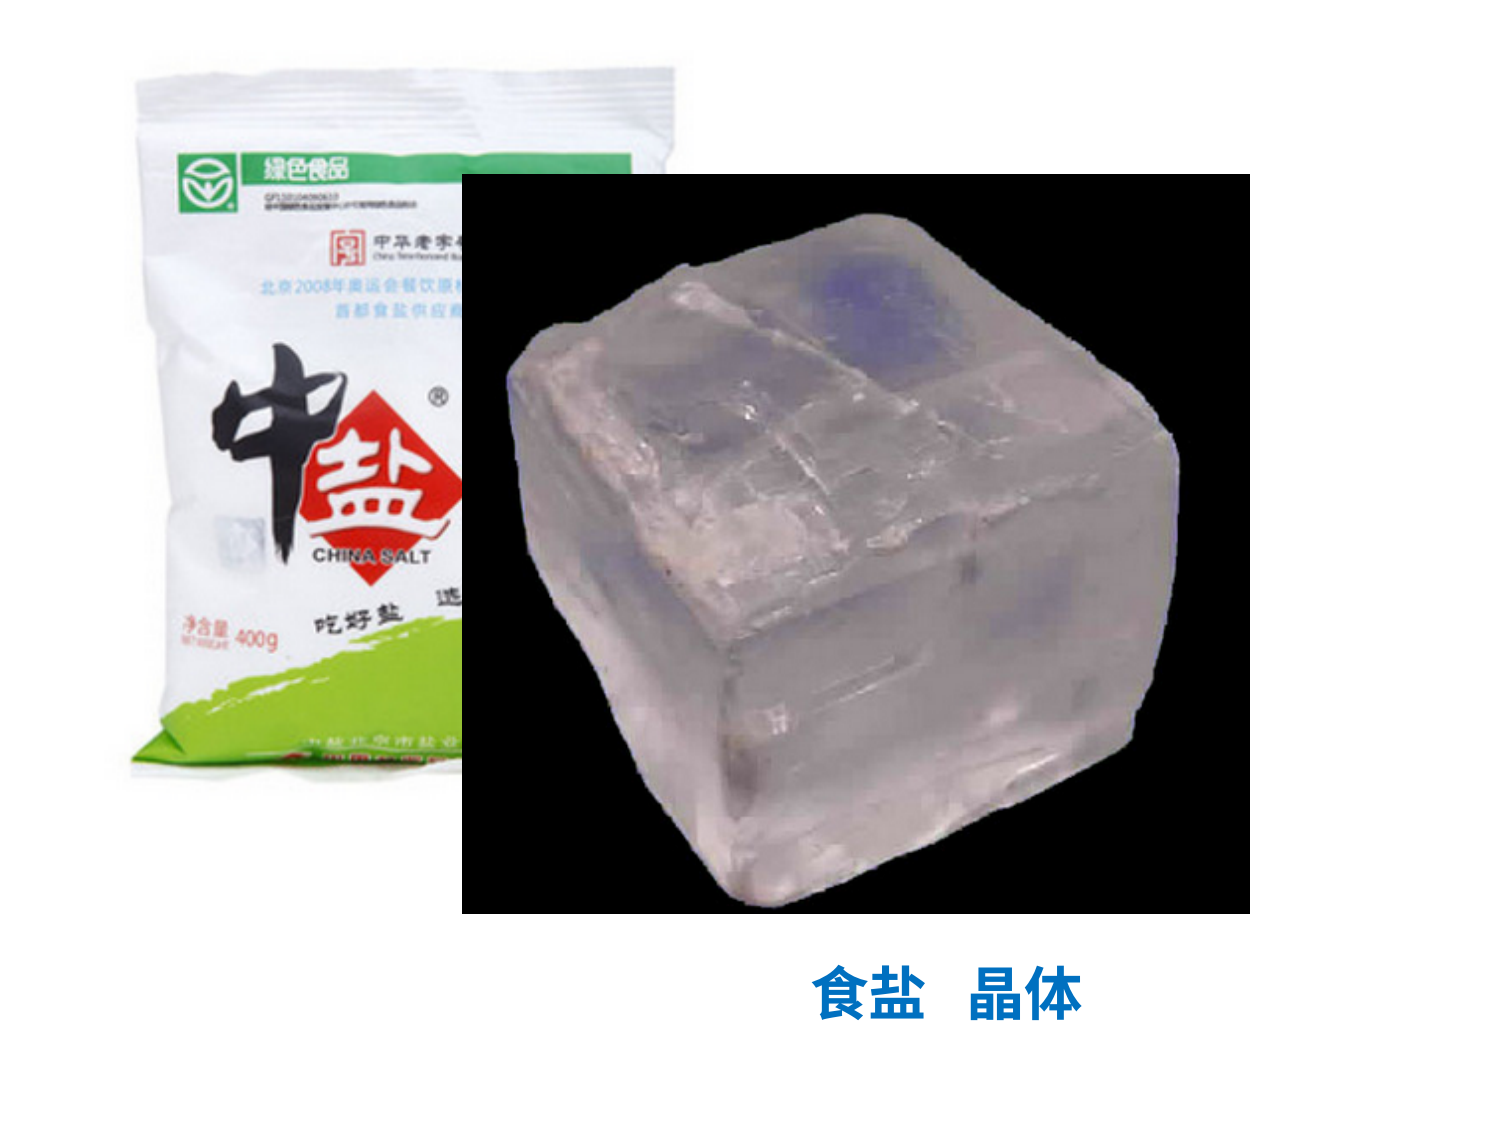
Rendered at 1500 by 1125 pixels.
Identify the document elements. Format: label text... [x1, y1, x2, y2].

text_box 食盐 晶体 [795, 950, 1334, 1035]
picture [49, 24, 1251, 915]
